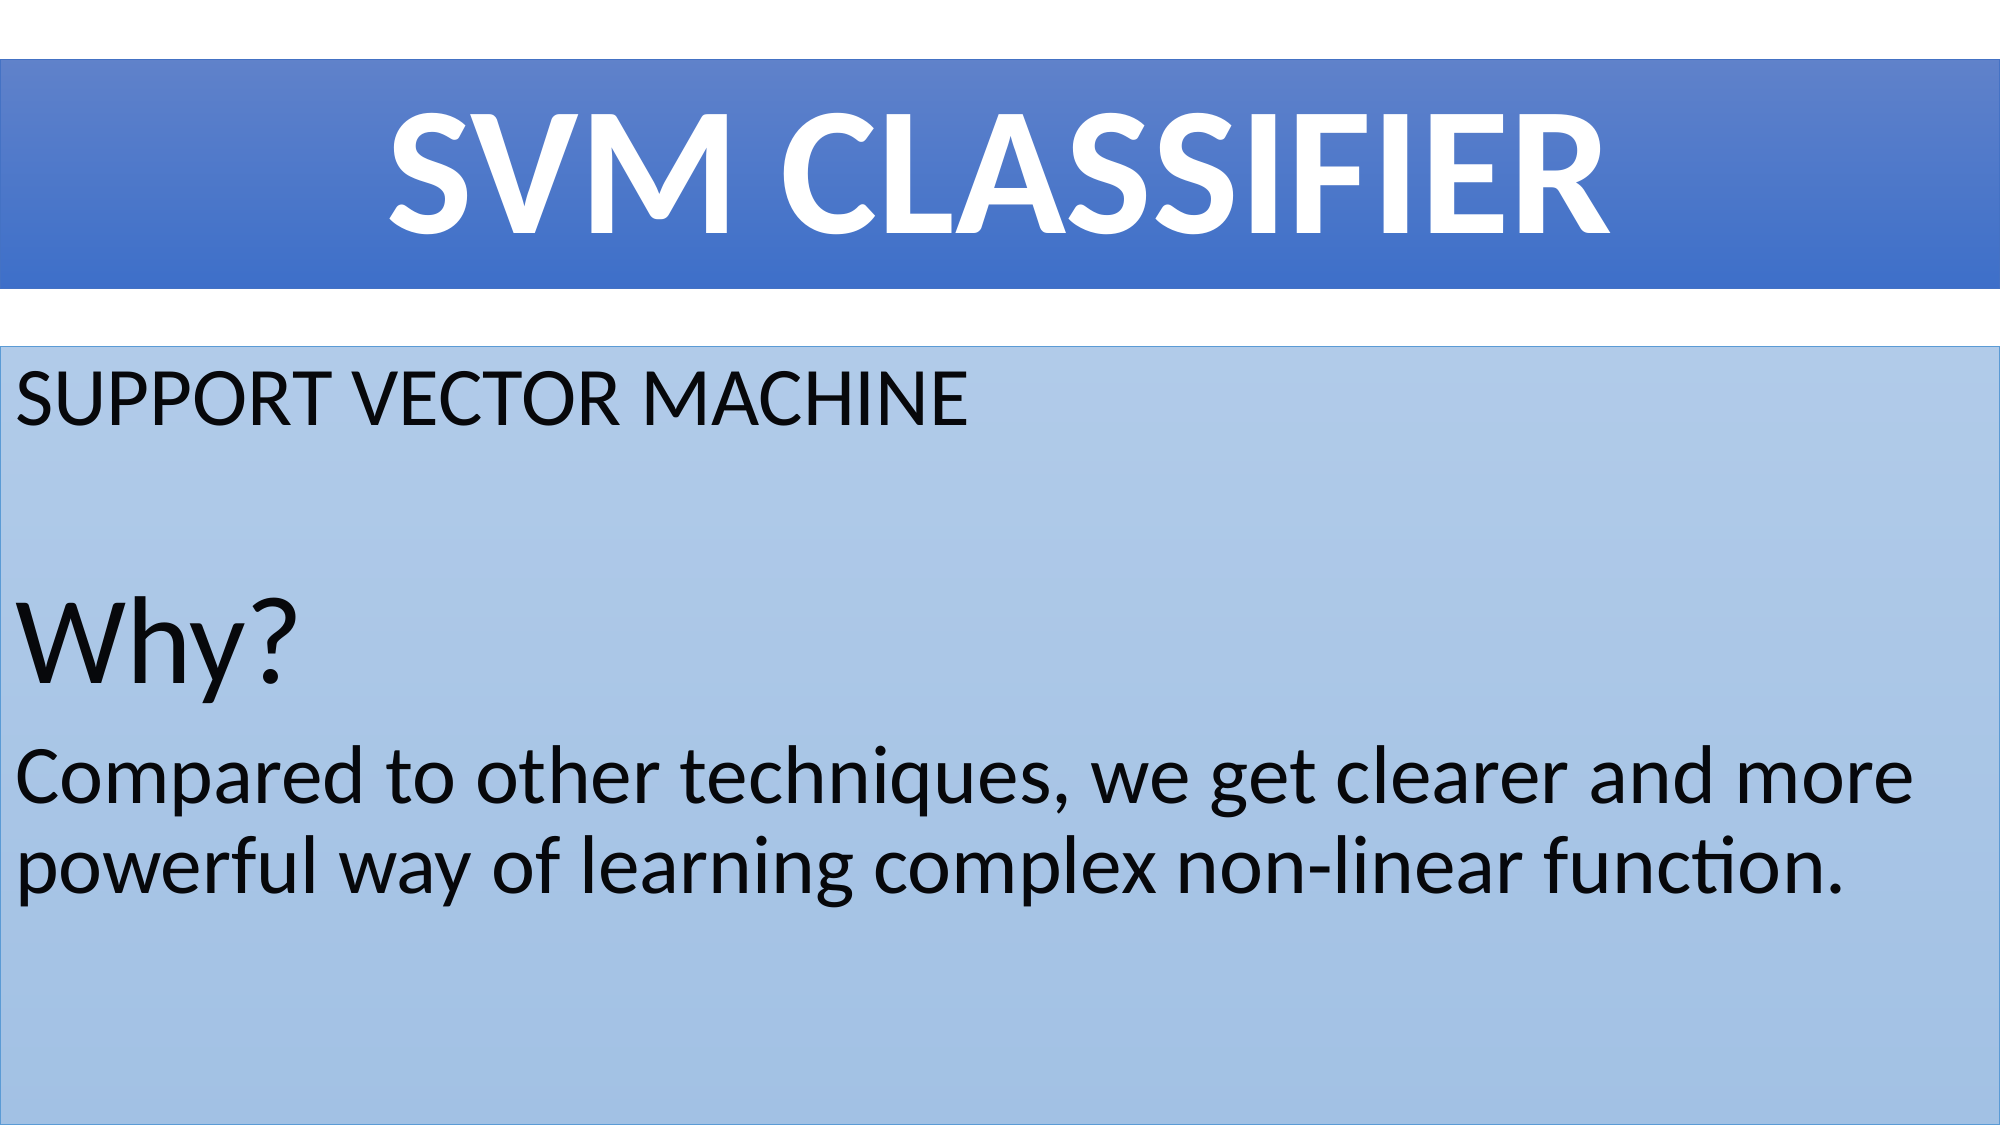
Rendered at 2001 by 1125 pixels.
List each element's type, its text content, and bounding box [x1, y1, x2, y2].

list SUPPORT VECTOR MACHINE Why? Compared to other techniques, we get clearer and more powerful way of learning complex non-linear function. [0, 346, 2000, 1125]
title SVM CLASSIFIER [0, 59, 2000, 289]
